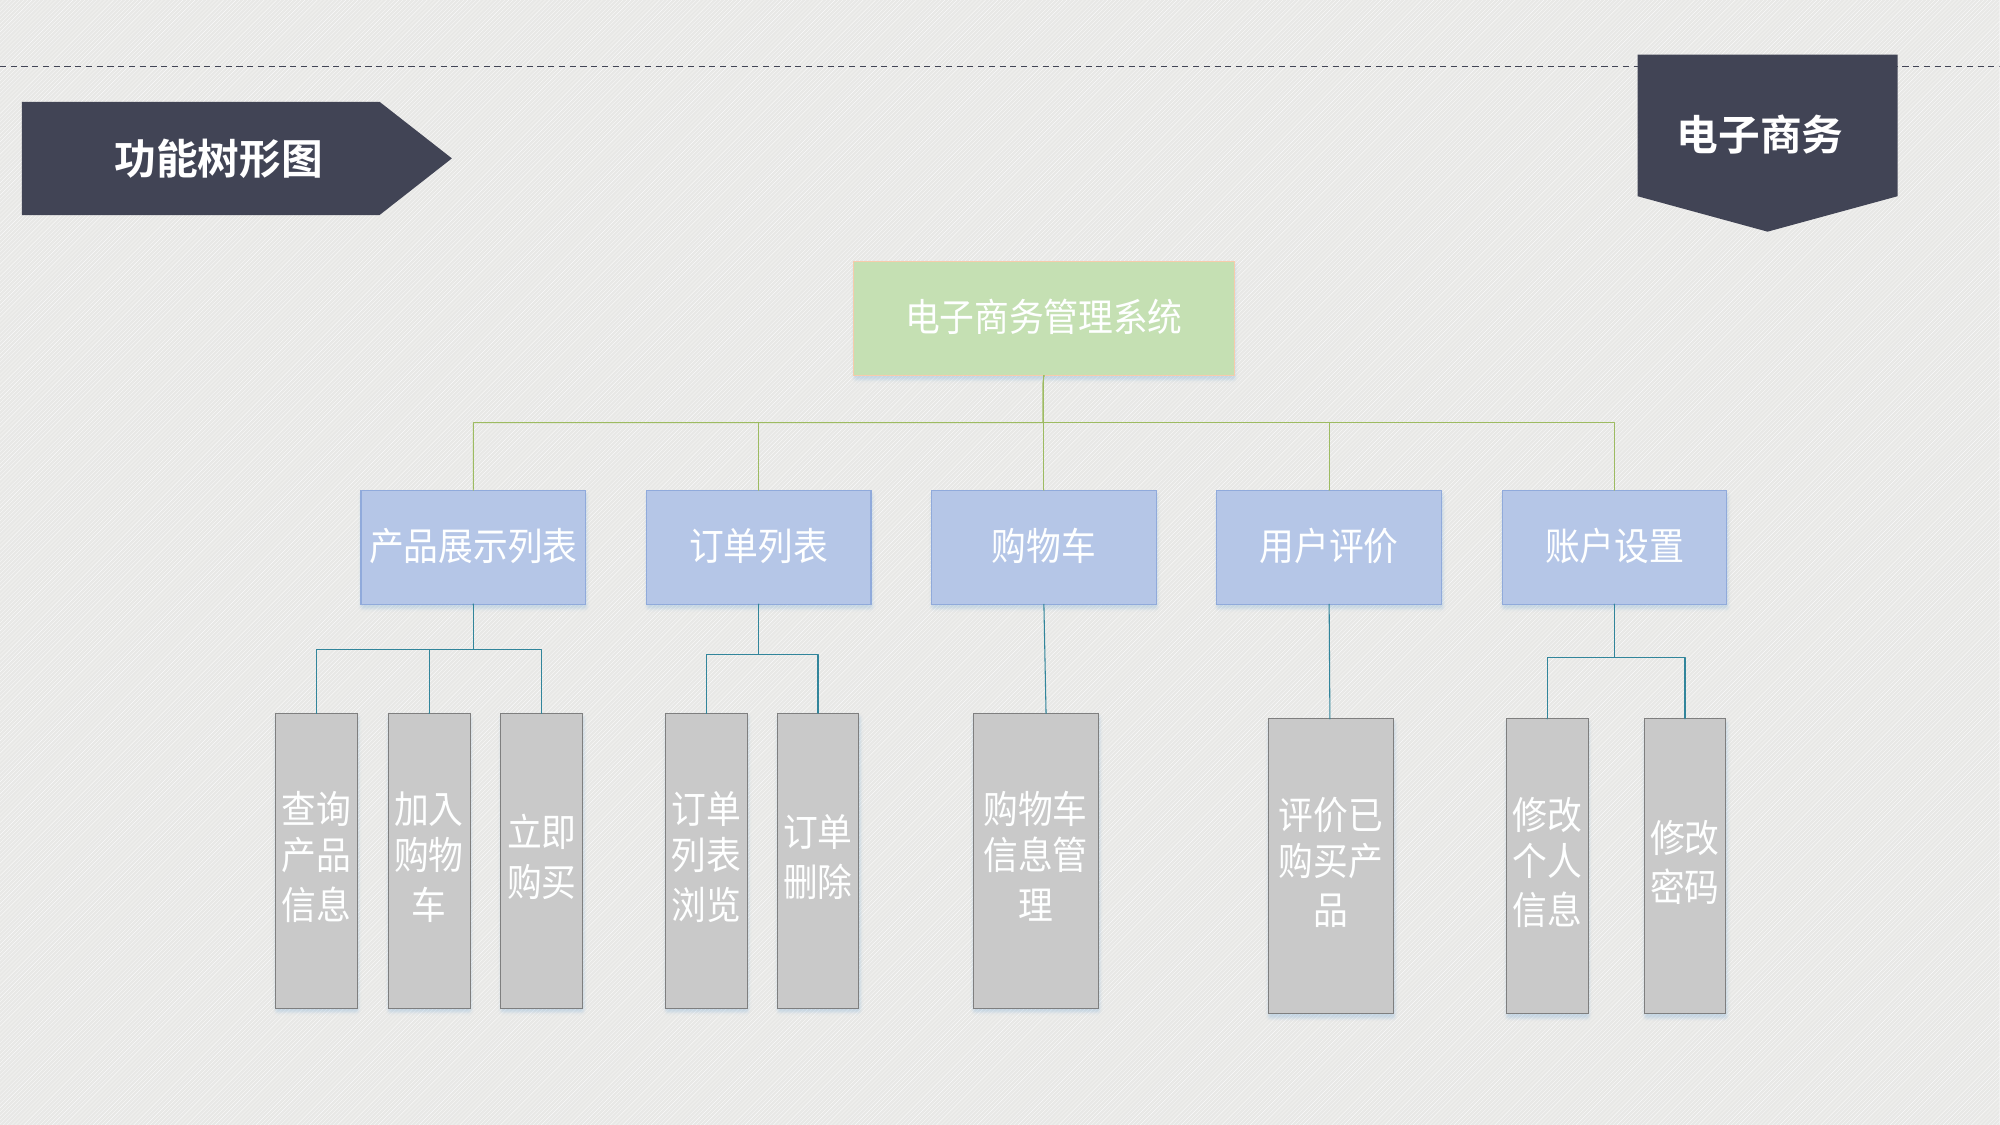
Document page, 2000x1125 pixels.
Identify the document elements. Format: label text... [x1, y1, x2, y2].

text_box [262, 257, 1737, 1023]
text_box [1635, 78, 1900, 234]
text_box 电子商务 [1637, 101, 1892, 167]
text_box [1635, 52, 1900, 65]
text_box 功能树形图 [21, 101, 452, 216]
